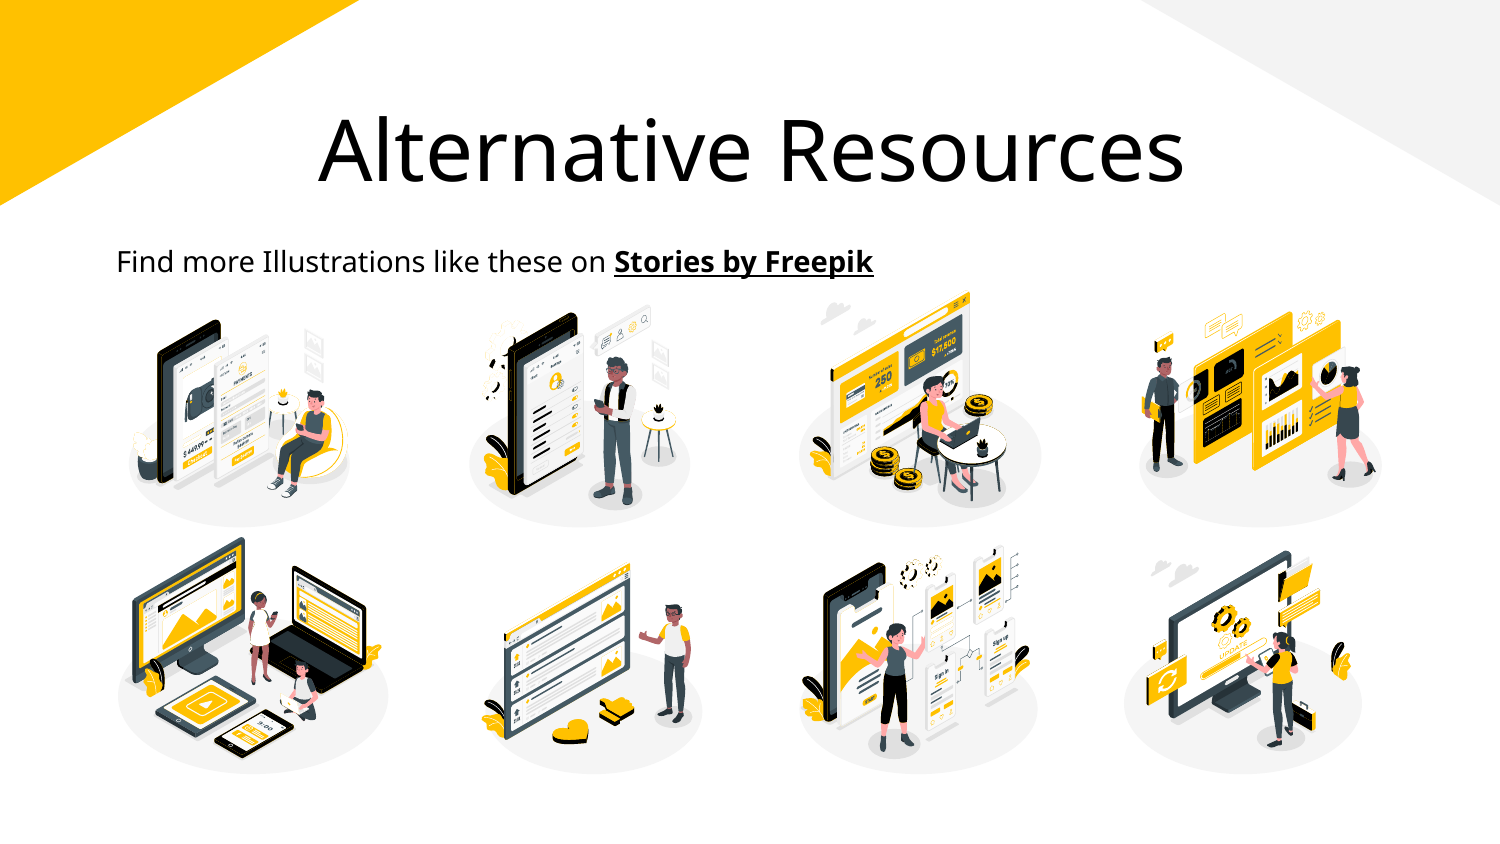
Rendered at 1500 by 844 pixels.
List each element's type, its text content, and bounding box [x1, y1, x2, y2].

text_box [798, 290, 1042, 528]
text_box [117, 319, 361, 528]
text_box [1139, 310, 1383, 528]
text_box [458, 304, 702, 528]
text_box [117, 536, 389, 775]
list Find more Illustrations like these on Stories by Freepik [101, 228, 1406, 309]
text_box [474, 561, 714, 775]
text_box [799, 544, 1038, 775]
title Alternative Resources [88, 80, 1418, 175]
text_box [1123, 550, 1363, 775]
